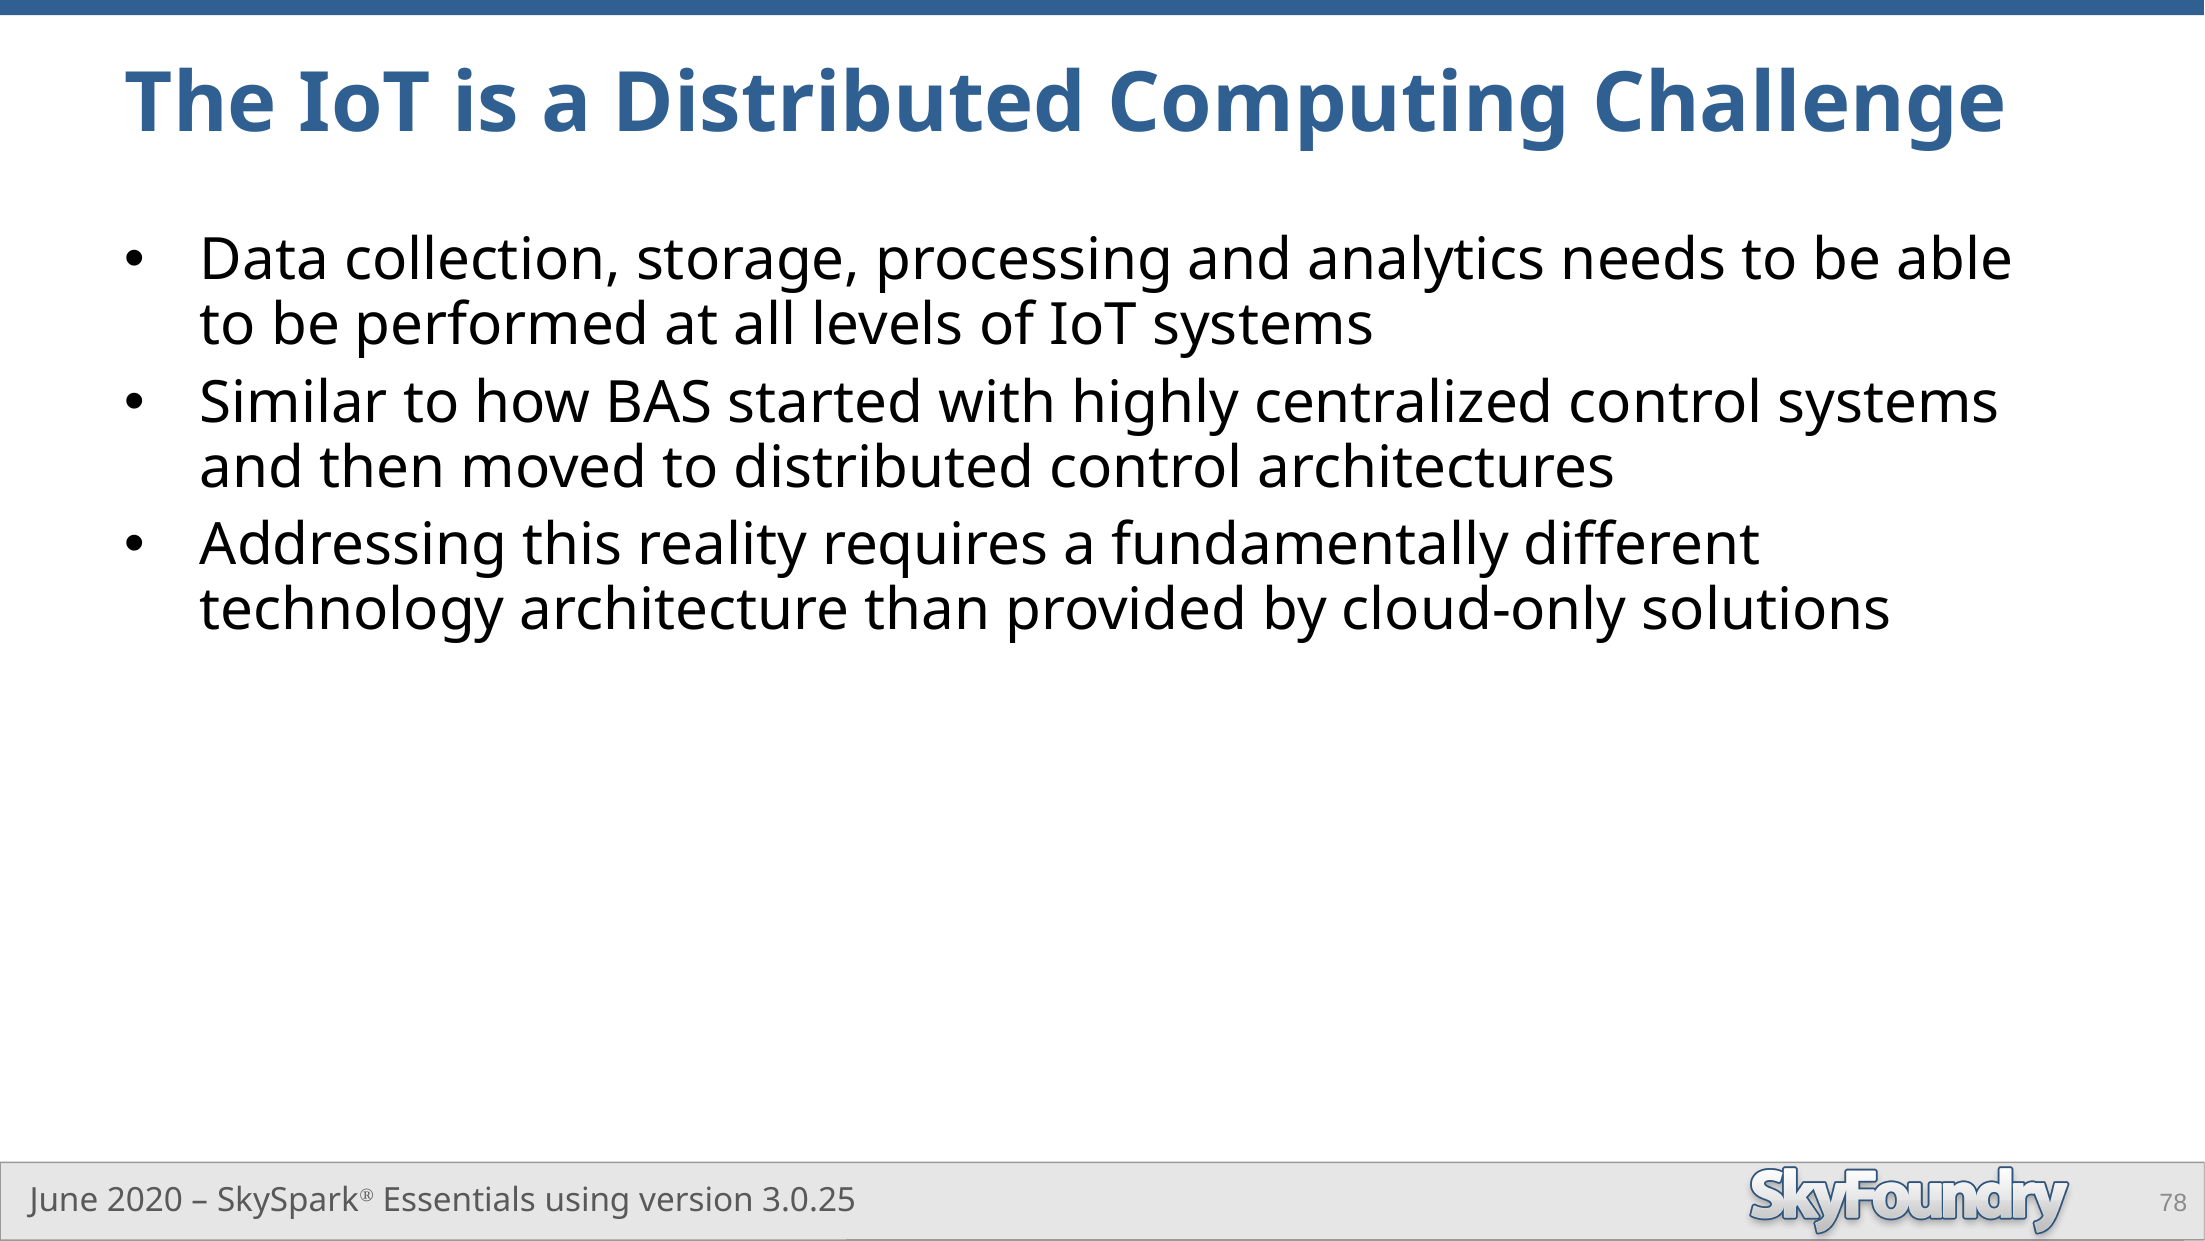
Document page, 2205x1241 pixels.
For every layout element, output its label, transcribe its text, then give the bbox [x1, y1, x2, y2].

list Data collection, storage, processing and analytics needs to be able to be performed at all levels of IoT systems Similar to how BAS started with highly centralized control systems and then moved to distributed control architectures Addressing this reality requires a fundamentally different technology architecture than provided by cloud-only solutions [110, 220, 2094, 1109]
picture [1739, 1145, 2076, 1170]
slide_number 78 [1706, 1170, 2203, 1236]
picture [1739, 1236, 2076, 1241]
title The IoT is a Distributed Computing Challenge [110, 49, 2094, 158]
